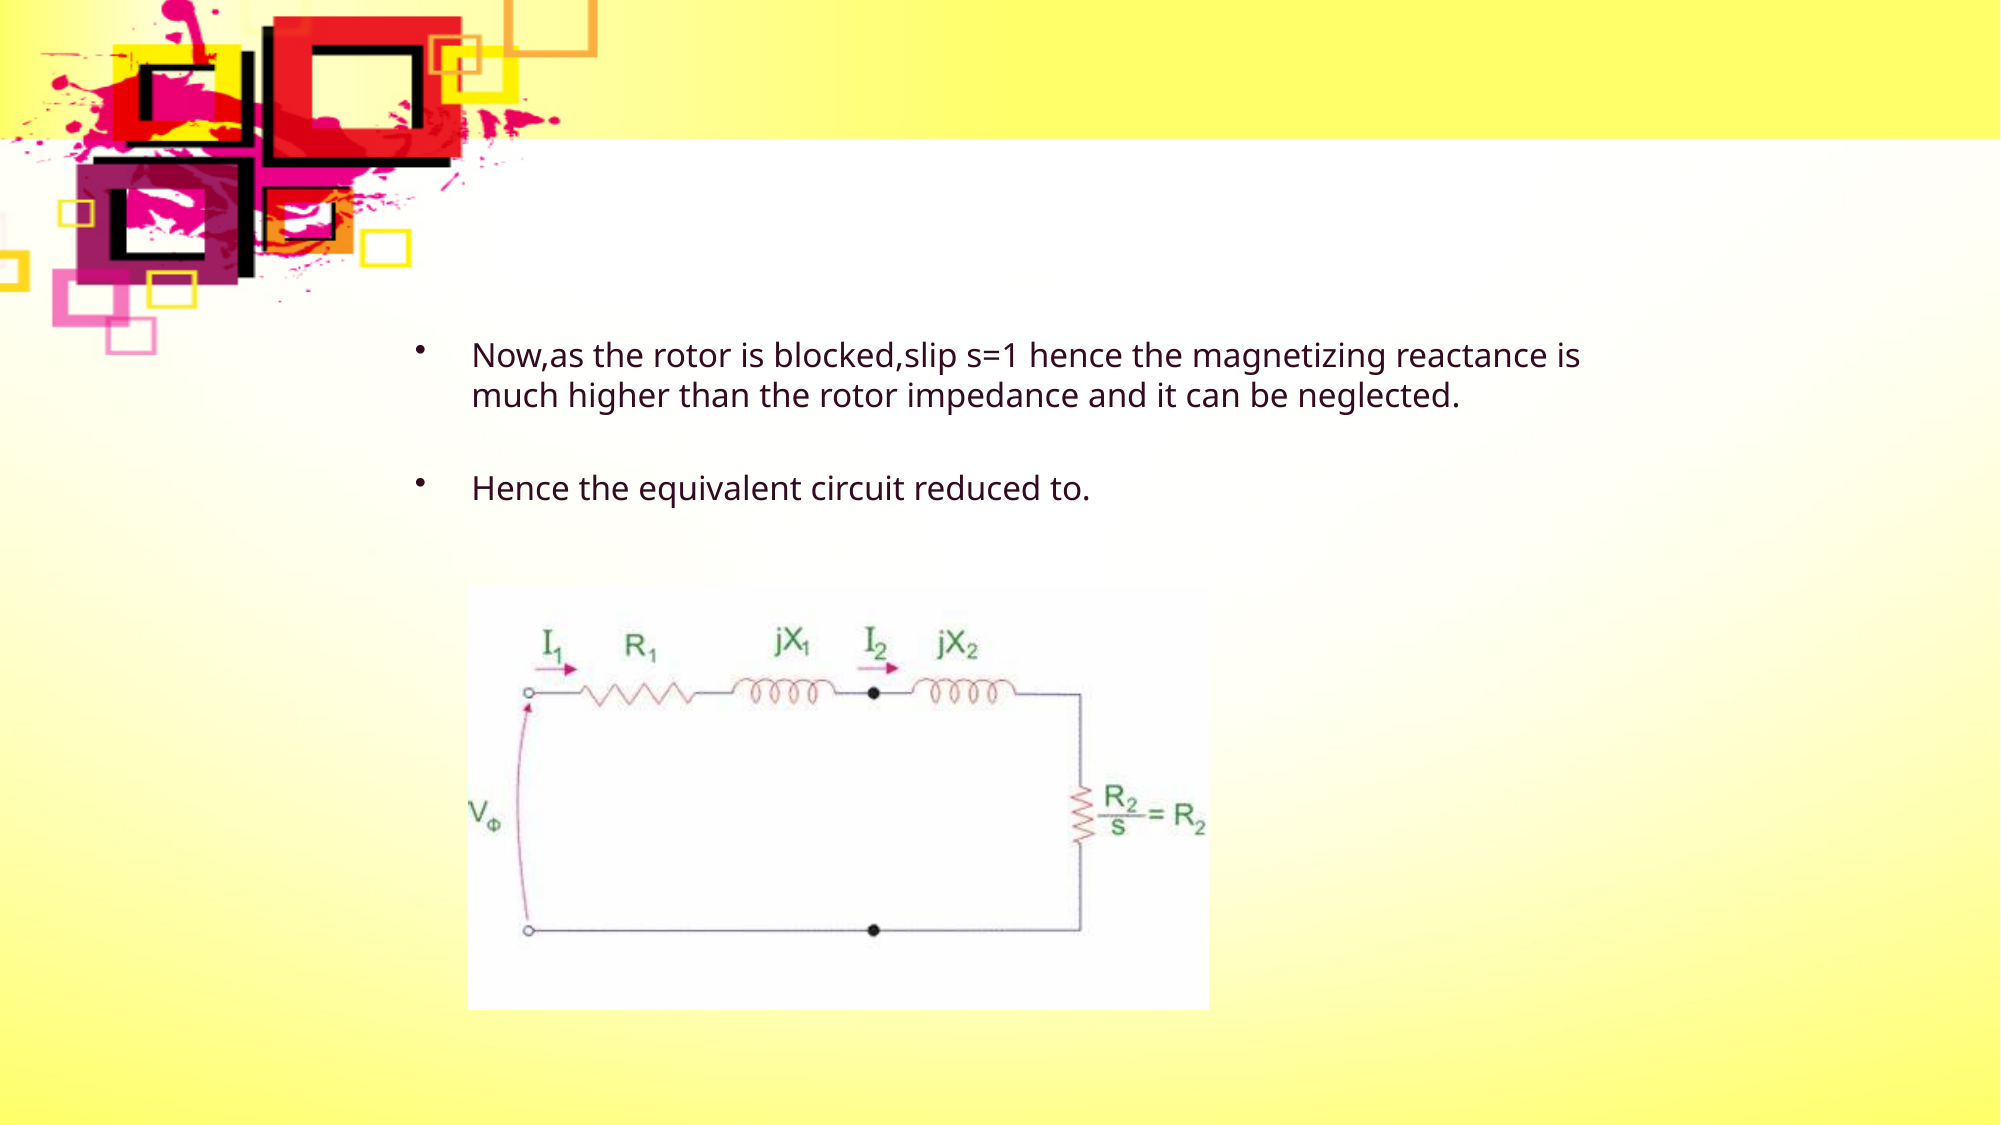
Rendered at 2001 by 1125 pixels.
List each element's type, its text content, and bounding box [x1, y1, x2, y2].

picture [0, 0, 2001, 1125]
list Now,as the rotor is blocked,slip s=1 hence the magnetizing reactance is much higher than the rotor impedance and it can be neglected. Hence the equivalent circuit reduced to. [399, 326, 1600, 1014]
